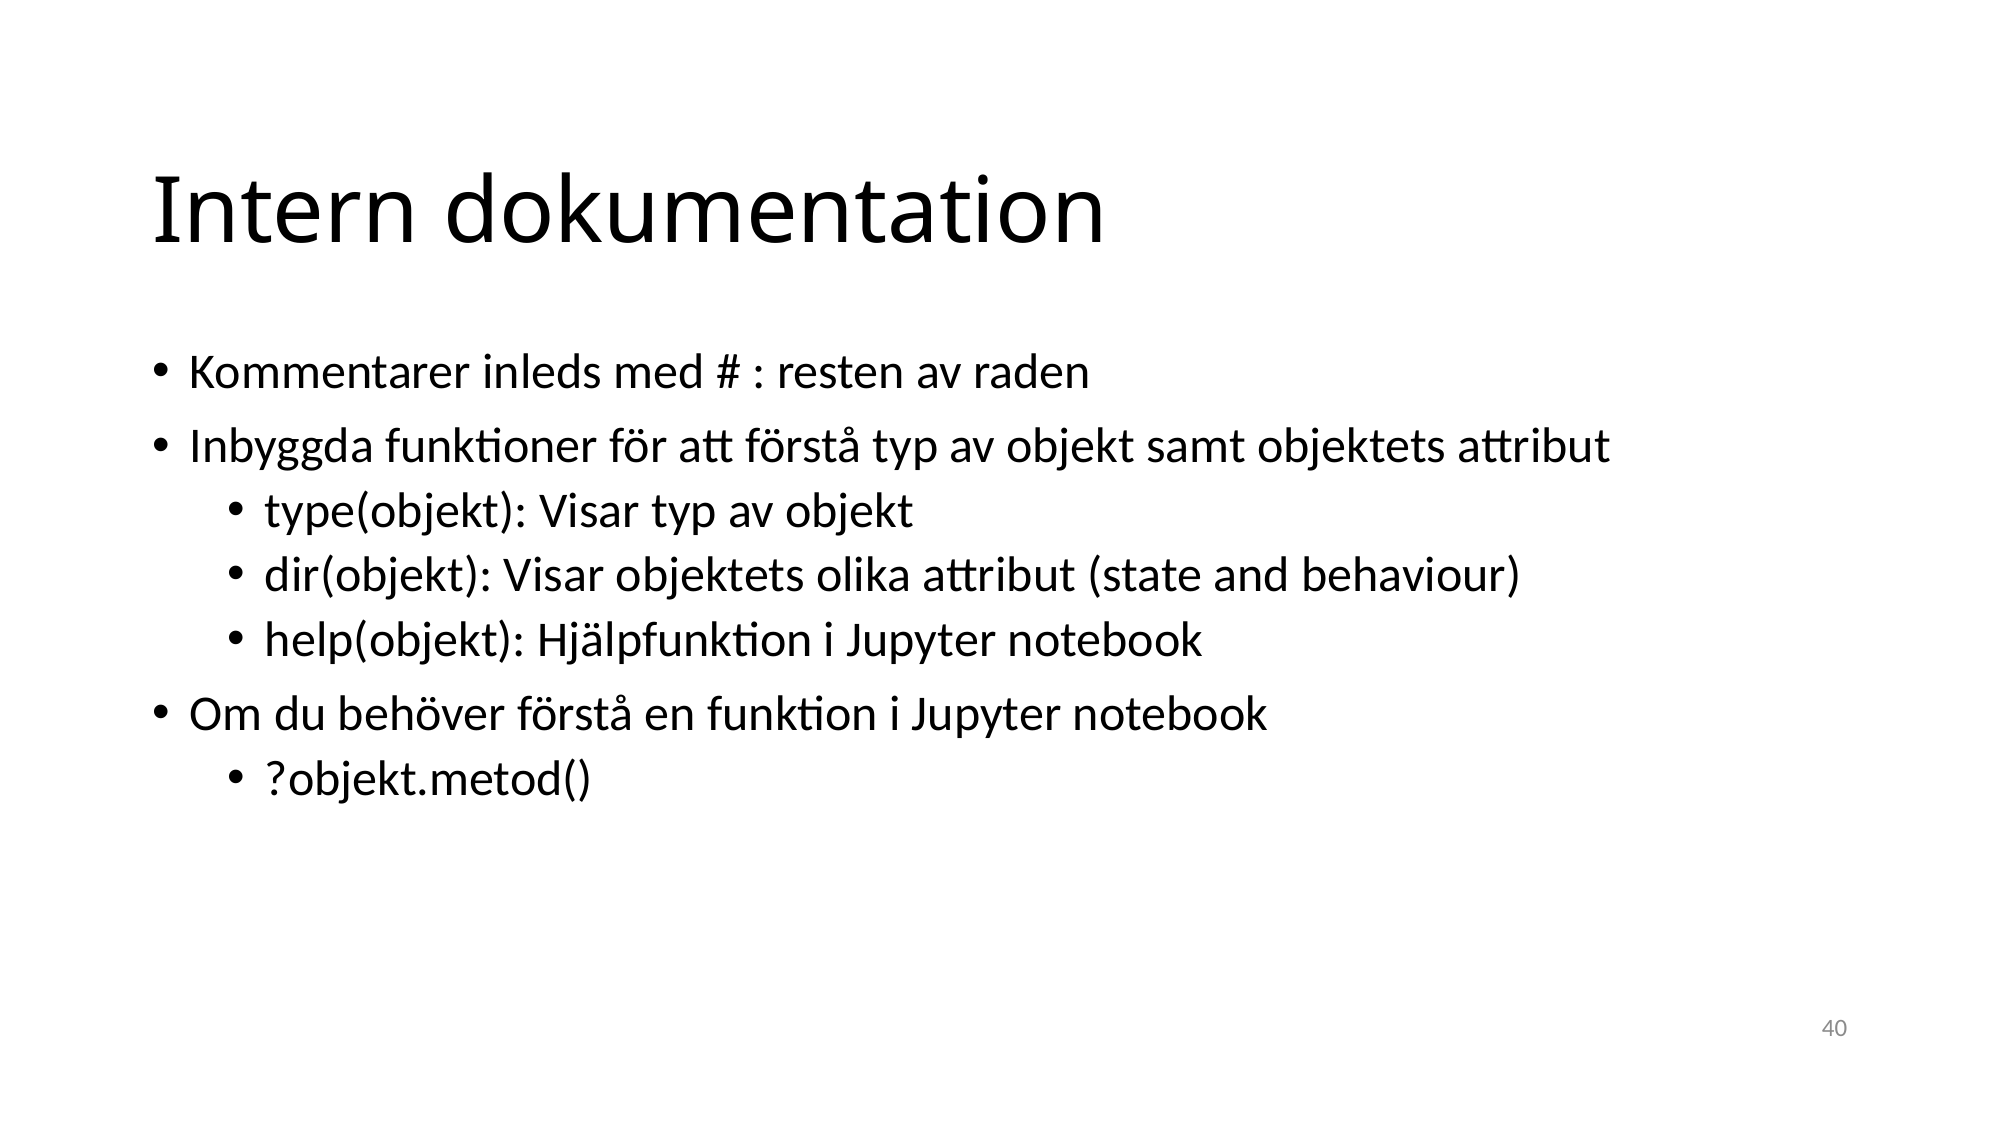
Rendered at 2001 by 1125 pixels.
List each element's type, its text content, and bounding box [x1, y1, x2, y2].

title Intern dokumentation [137, 103, 1863, 322]
list Kommentarer inleds med # : resten av raden Inbyggda funktioner för att förstå typ av objekt samt objektets attribut type(objekt): Visar typ av objekt dir(objekt): Visar objektets olika attribut (state and behaviour) help(objekt): Hjälpfunktion i Jupyter notebook Om du behöver förstå en funktion i Jupyter notebook ?objekt.metod() [137, 337, 1863, 973]
slide_number 40 [1412, 996, 1863, 1057]
